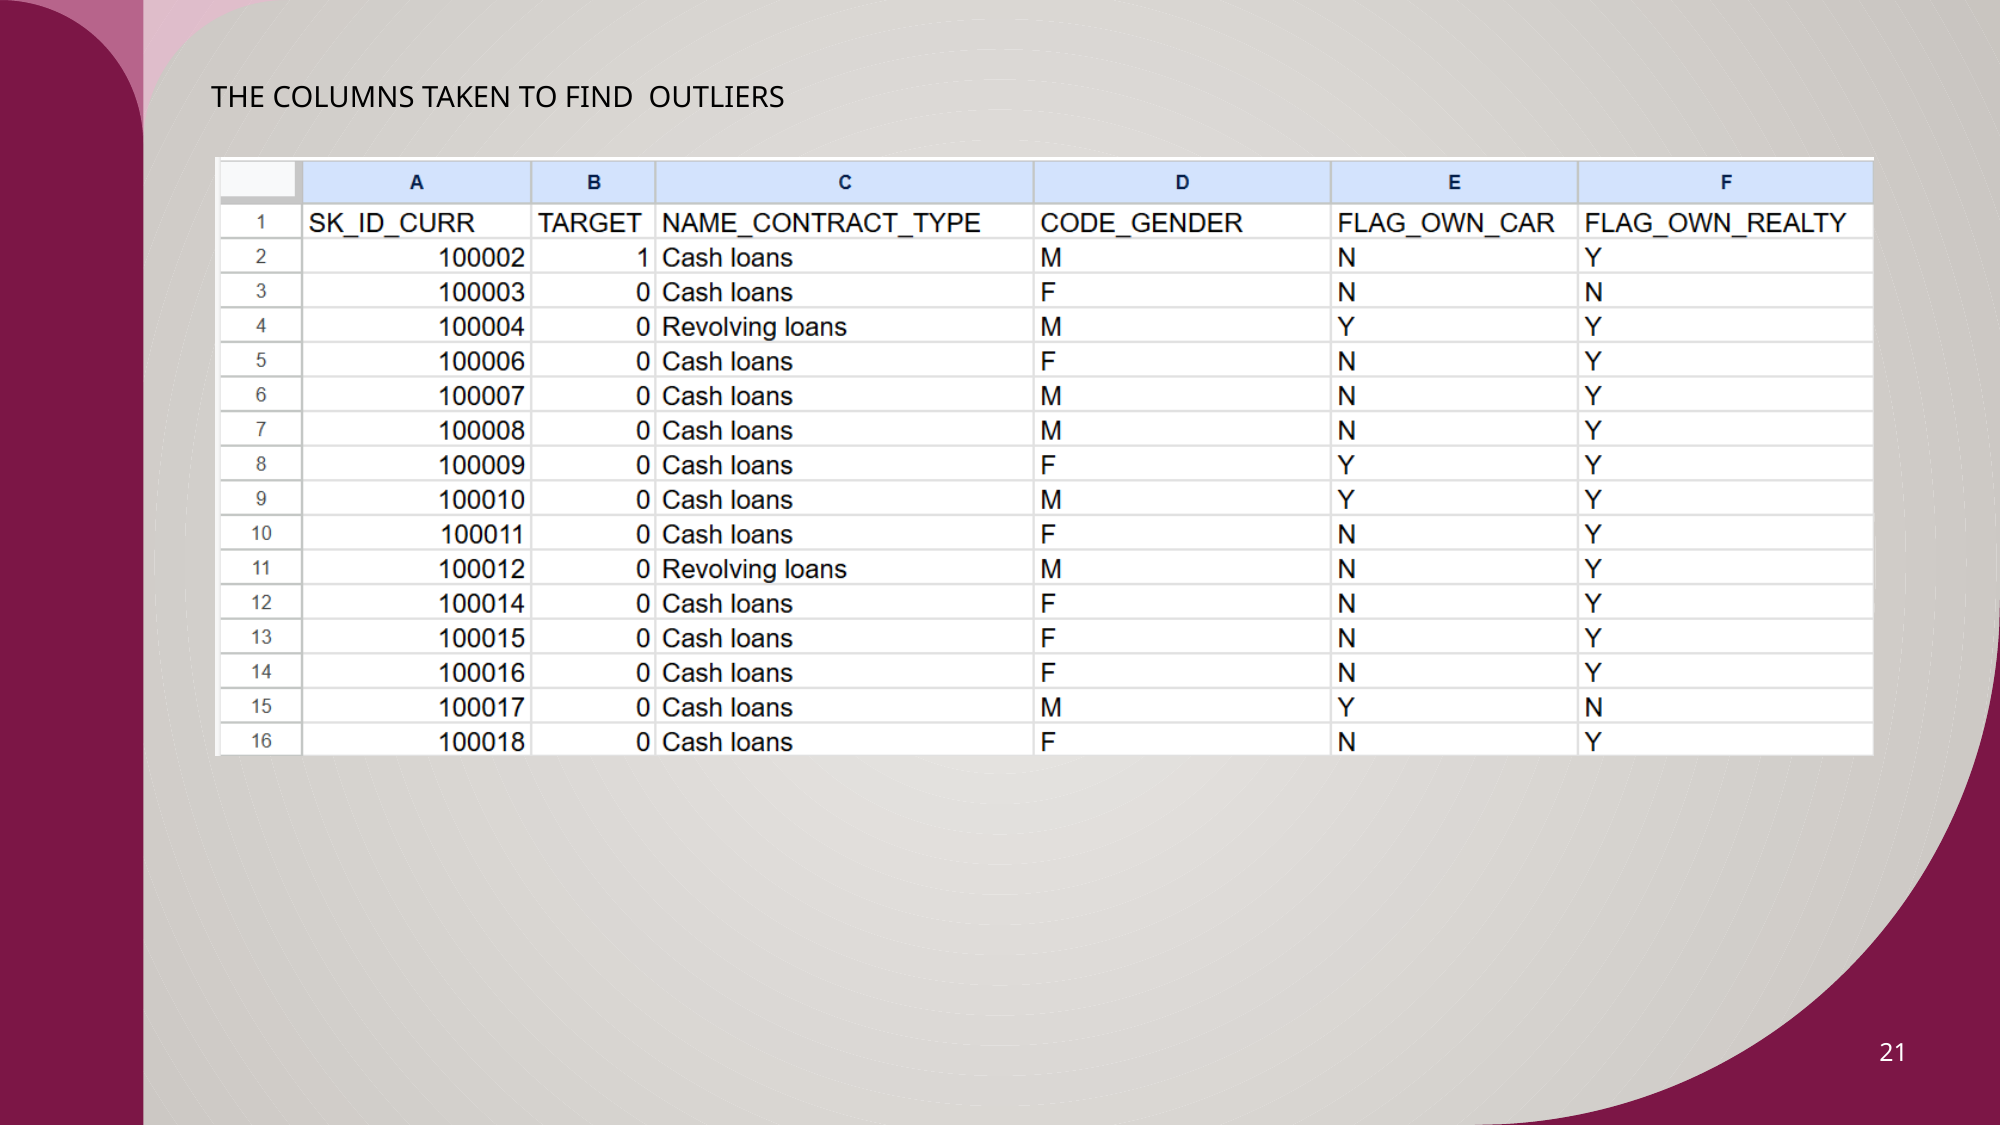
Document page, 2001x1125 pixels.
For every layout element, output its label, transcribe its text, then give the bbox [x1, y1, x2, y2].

picture [215, 157, 1874, 757]
slide_number ‹#› [1787, 981, 2000, 1125]
text_box THE COLUMNS TAKEN TO FIND OUTLIERS [196, 71, 955, 122]
